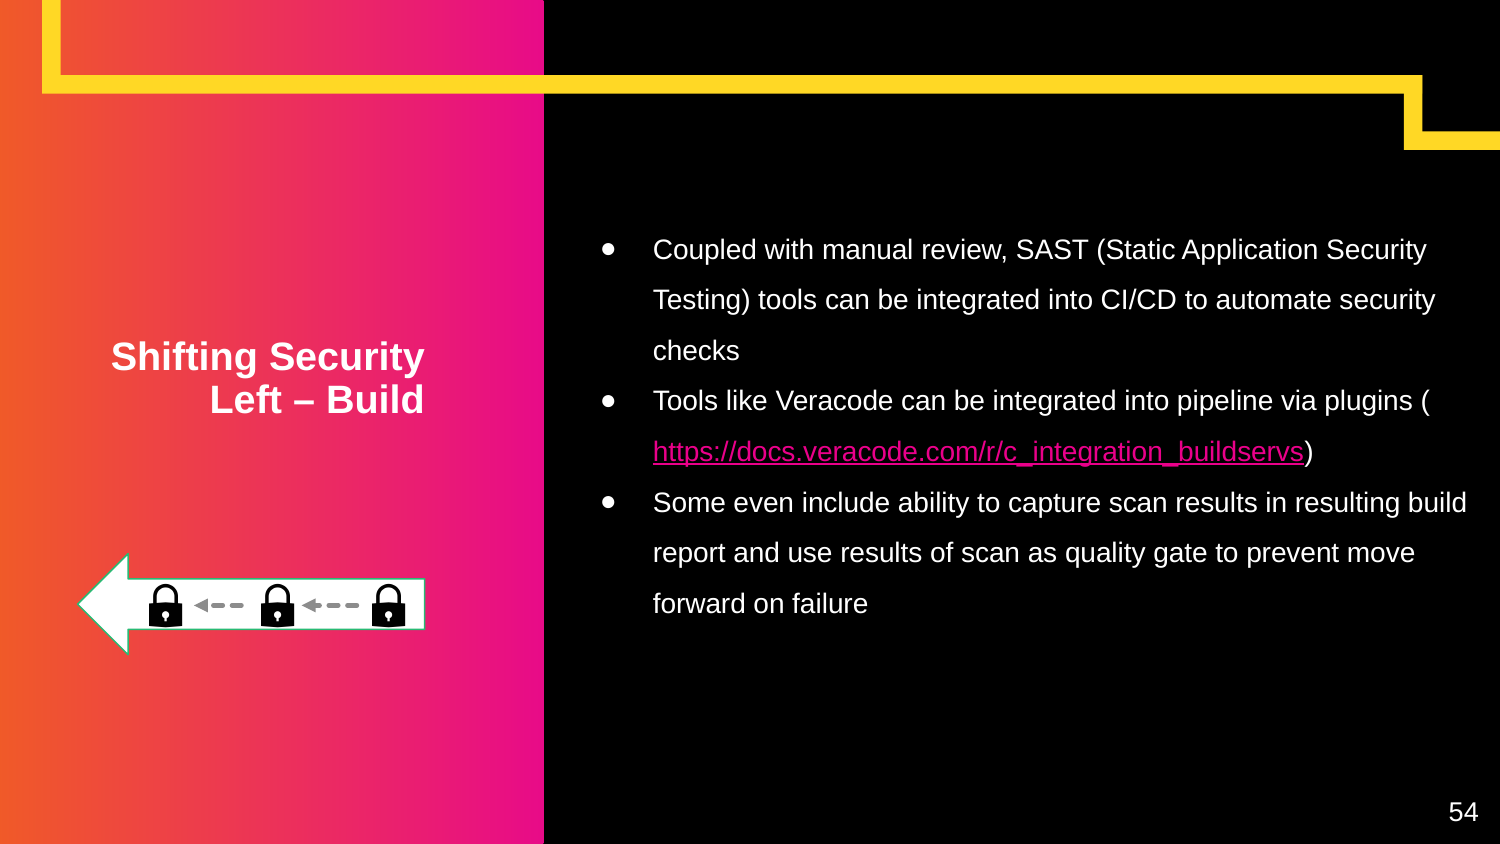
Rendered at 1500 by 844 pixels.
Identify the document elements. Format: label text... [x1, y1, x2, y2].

text_box Coupled with manual review, SAST (Static Application Security Testing) tools can be integrated into CI/CD to automate security checks Tools like Veracode can be integrated into pipeline via plugins (https://docs.veracode.com/r/c_integration_buildservs) Some even include ability to capture scan results in resulting build report and use results of scan as quality gate to prevent move forward on failure [562, 199, 1494, 645]
title Shifting Security Left – Build [42, 343, 433, 430]
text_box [77, 553, 425, 655]
slide_number 54 [1403, 779, 1494, 844]
